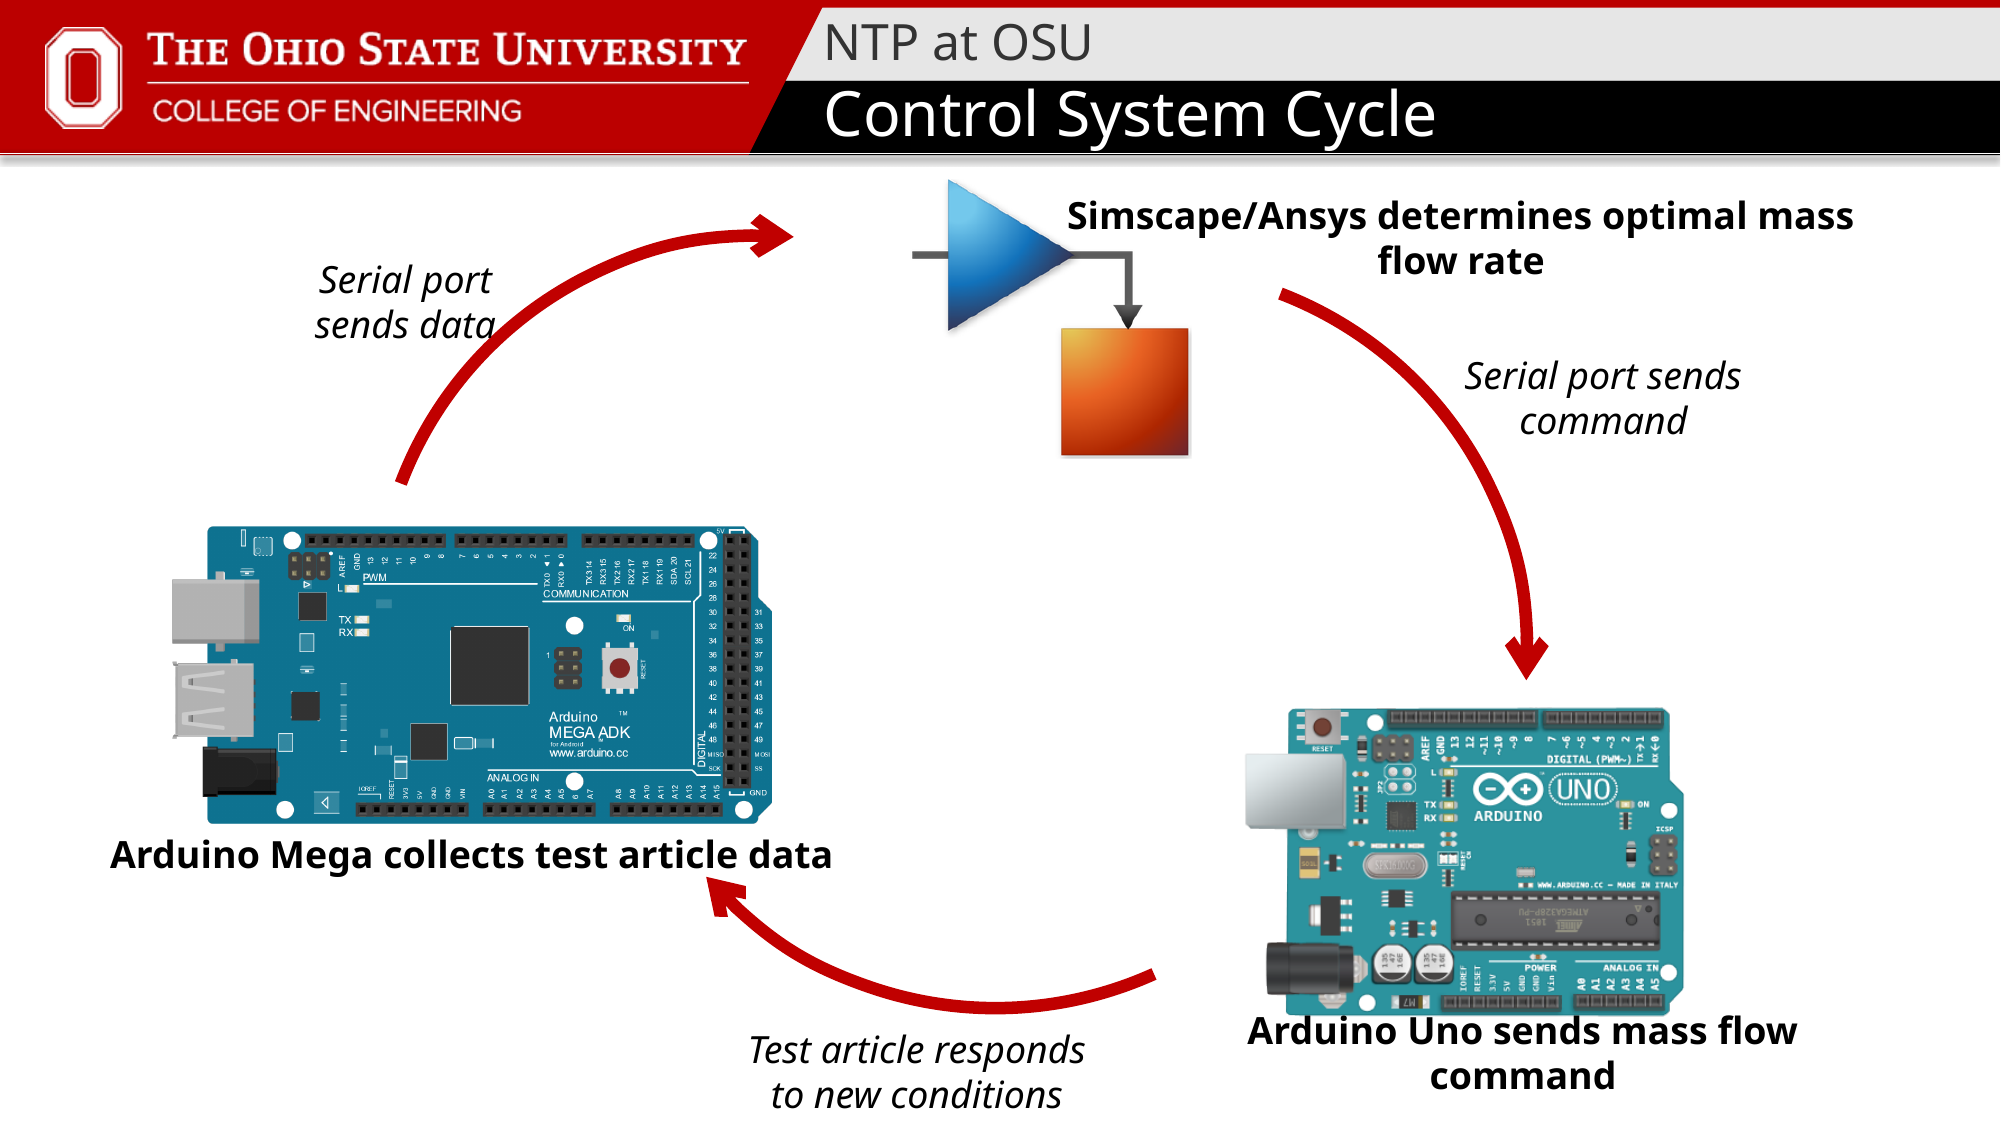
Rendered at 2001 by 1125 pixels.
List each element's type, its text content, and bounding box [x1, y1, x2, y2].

title Control System Cycle [823, 81, 2000, 154]
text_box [81, 173, 1910, 1125]
list NTP at OSU [823, 7, 2000, 81]
picture [45, 27, 749, 129]
